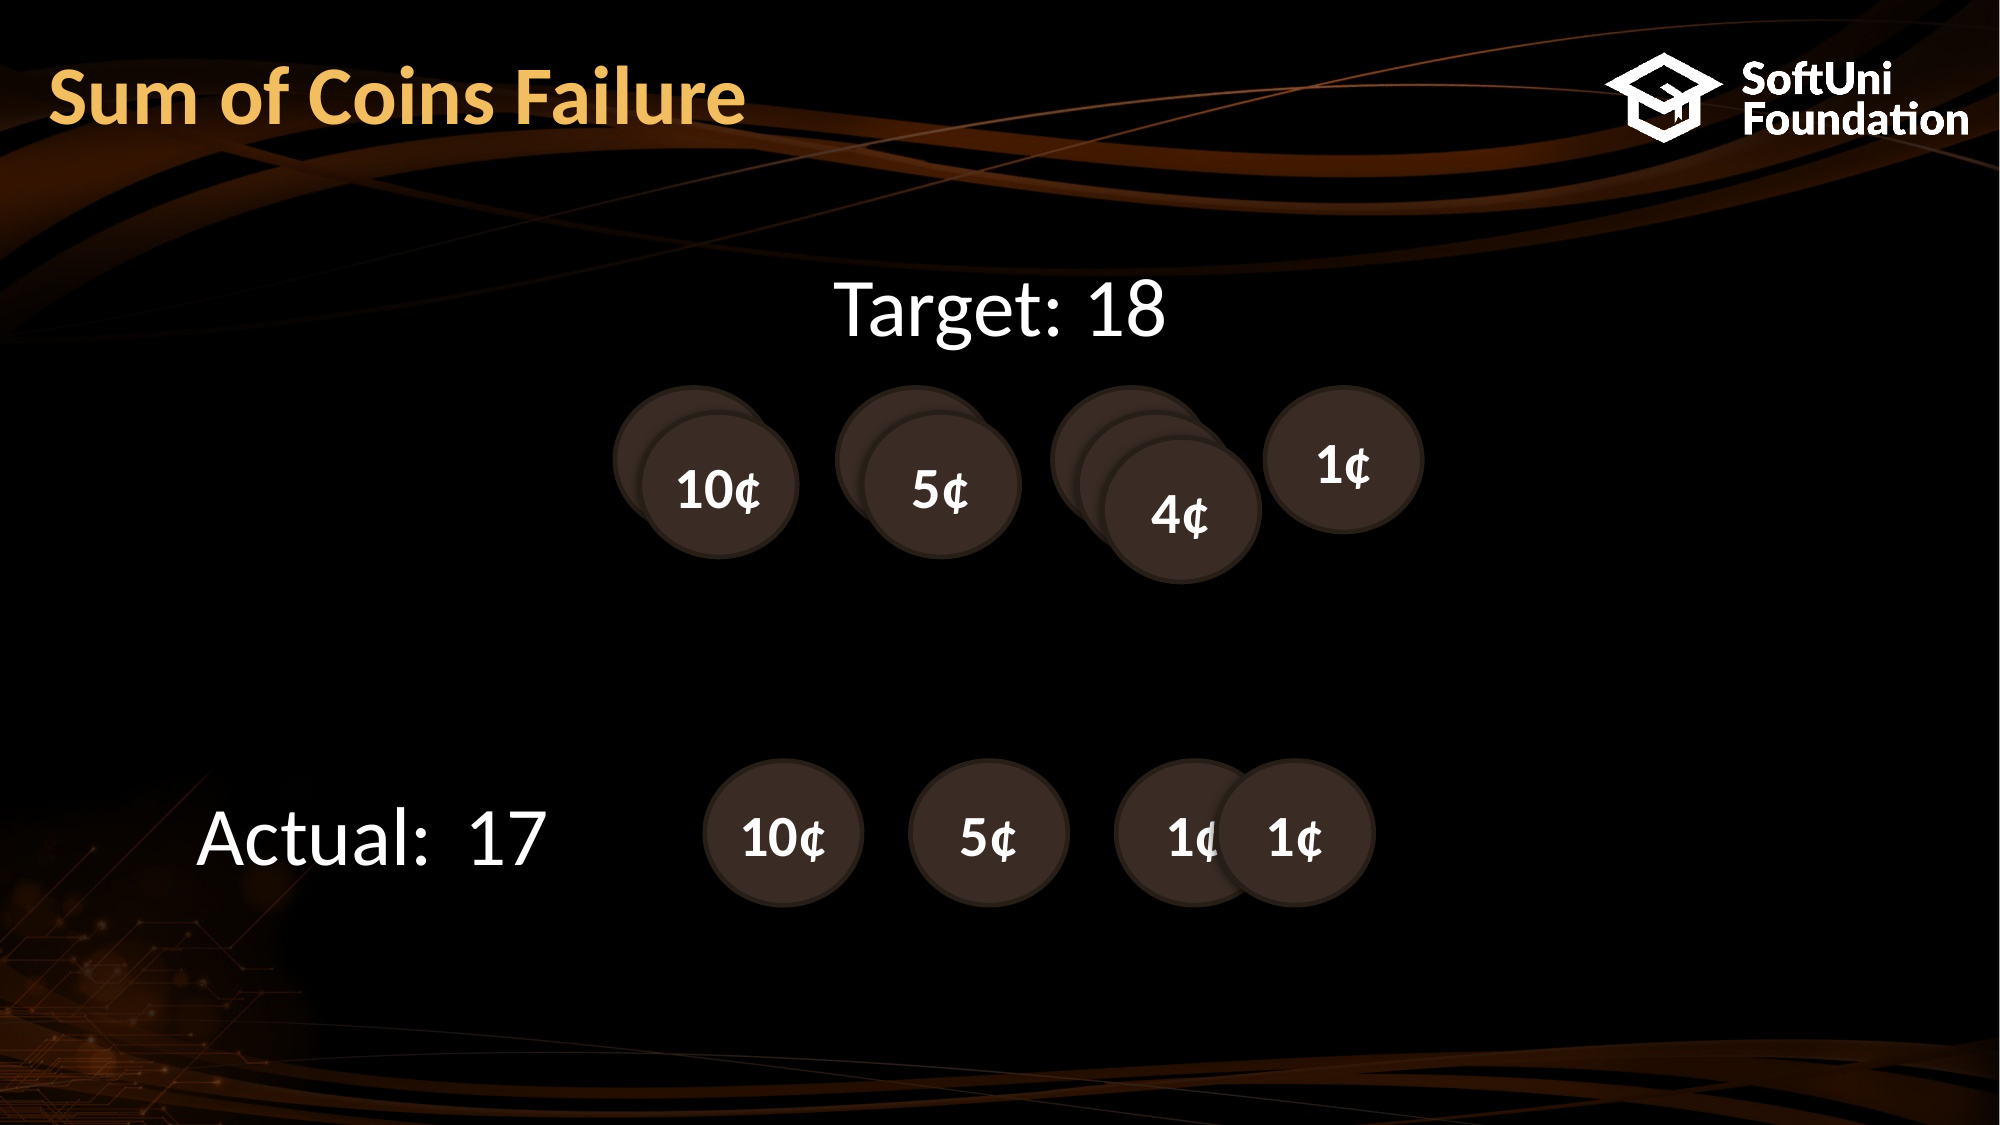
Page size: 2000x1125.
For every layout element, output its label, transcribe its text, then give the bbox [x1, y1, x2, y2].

picture [0, 0, 2000, 1125]
text_box 4¢ [1102, 437, 1260, 582]
text_box 4¢ [1052, 387, 1194, 507]
text_box 1¢ [1264, 387, 1423, 533]
text_box 17 [450, 774, 565, 890]
text_box Actual: [181, 774, 449, 890]
text_box Sum of Coins Failure [30, 6, 1602, 189]
text_box Target: 18 [818, 245, 1184, 361]
text_box 4¢ [1077, 412, 1218, 532]
text_box 10¢ [704, 760, 863, 906]
text_box 5¢ [862, 412, 1020, 558]
text_box 10¢ [614, 387, 757, 507]
text_box 5¢ [910, 760, 1068, 906]
text_box 5¢ [837, 387, 979, 507]
text_box 10¢ [639, 412, 798, 558]
text_box 1¢ [1216, 760, 1374, 906]
text_box 1¢ [1116, 760, 1239, 906]
